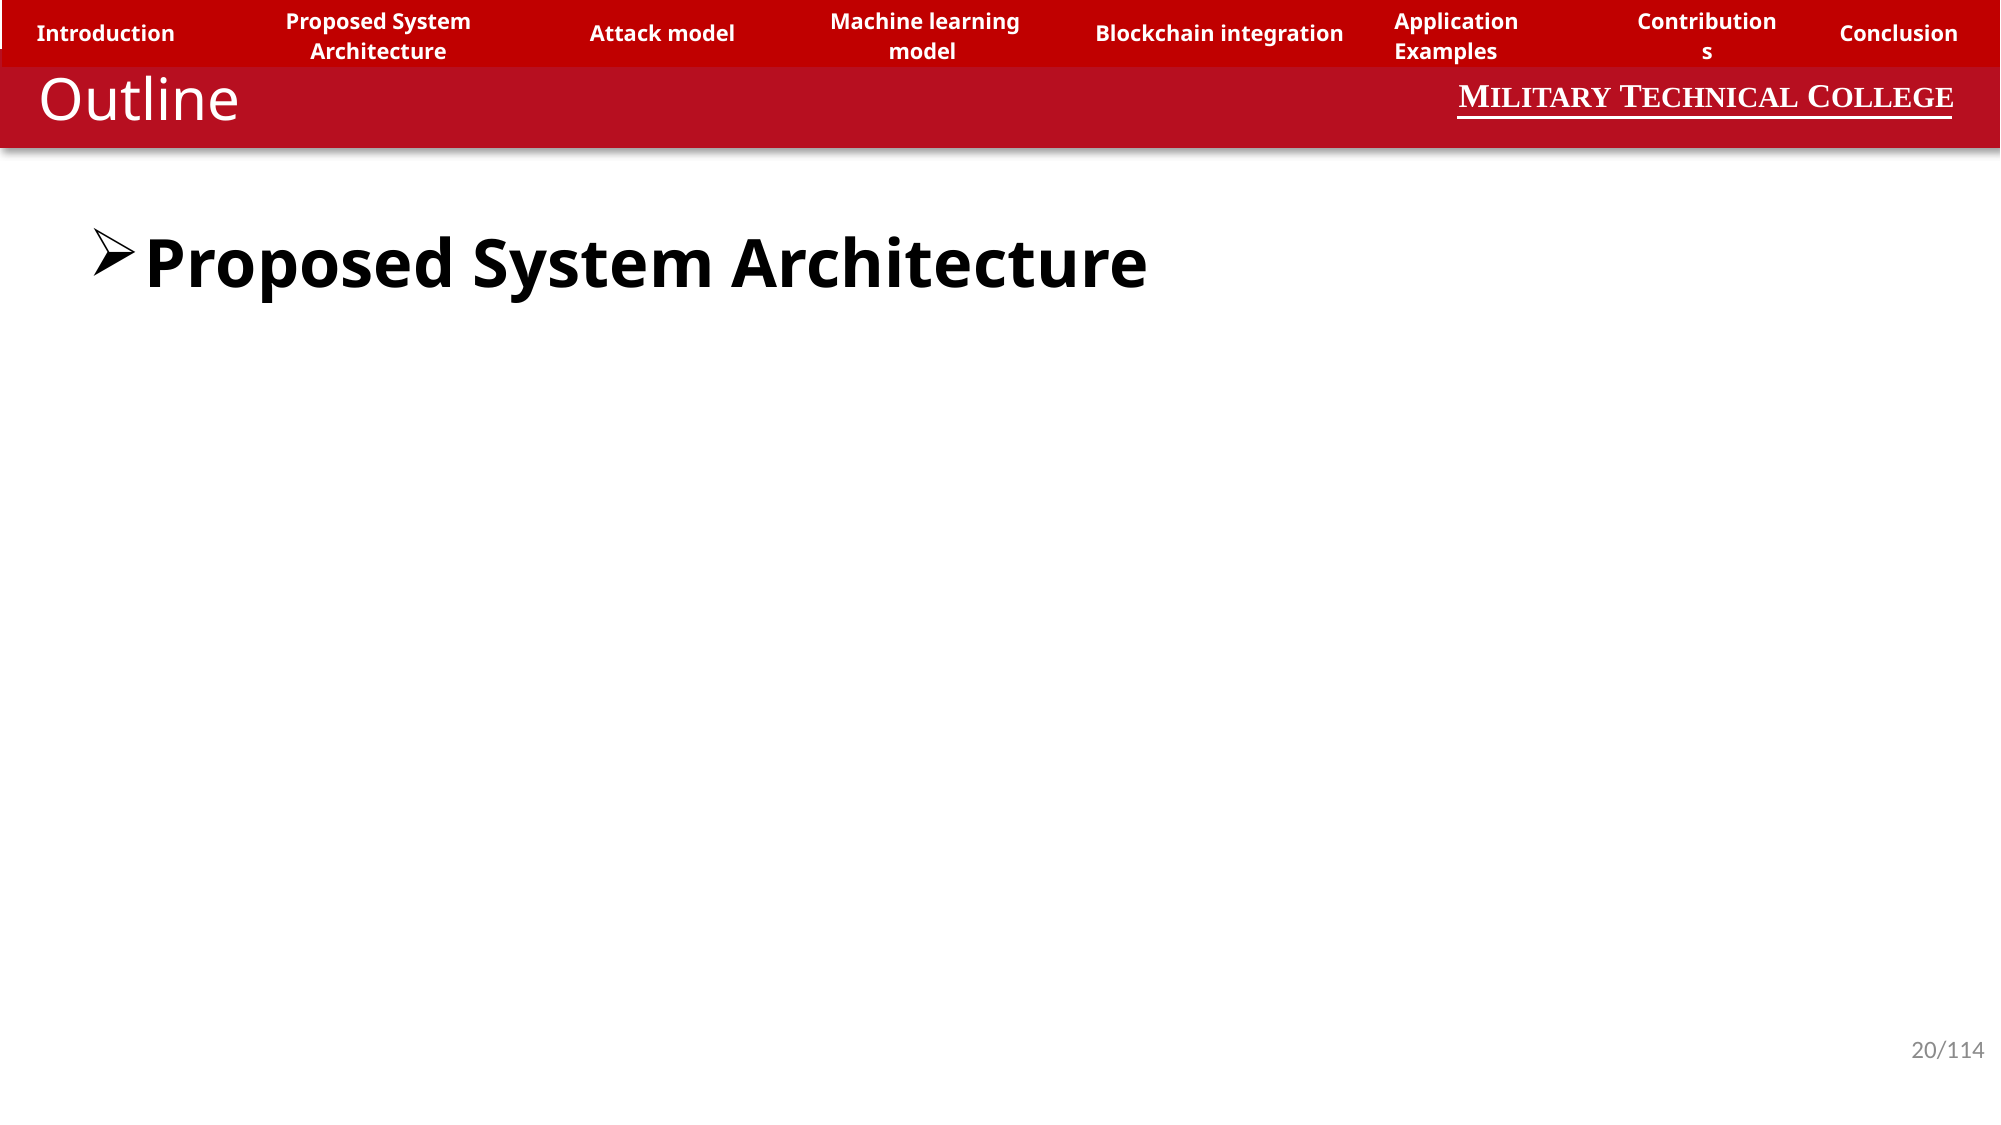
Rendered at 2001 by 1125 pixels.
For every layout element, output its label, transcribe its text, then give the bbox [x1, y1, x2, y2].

text_box Proposed System Architecture [73, 213, 1852, 309]
table_header Conclusion [1797, 0, 2000, 49]
table_header Blockchain integration [1066, 0, 1379, 49]
table_header Contributions [1618, 0, 1797, 49]
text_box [1443, 66, 2000, 123]
table_header Introduction [2, 0, 211, 49]
table_header Machine learning model [785, 0, 1066, 49]
table_header Application Examples [1379, 0, 1618, 49]
table_header Attack model [546, 0, 785, 49]
table_header Proposed System Architecture [211, 0, 546, 49]
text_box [0, 49, 2000, 148]
